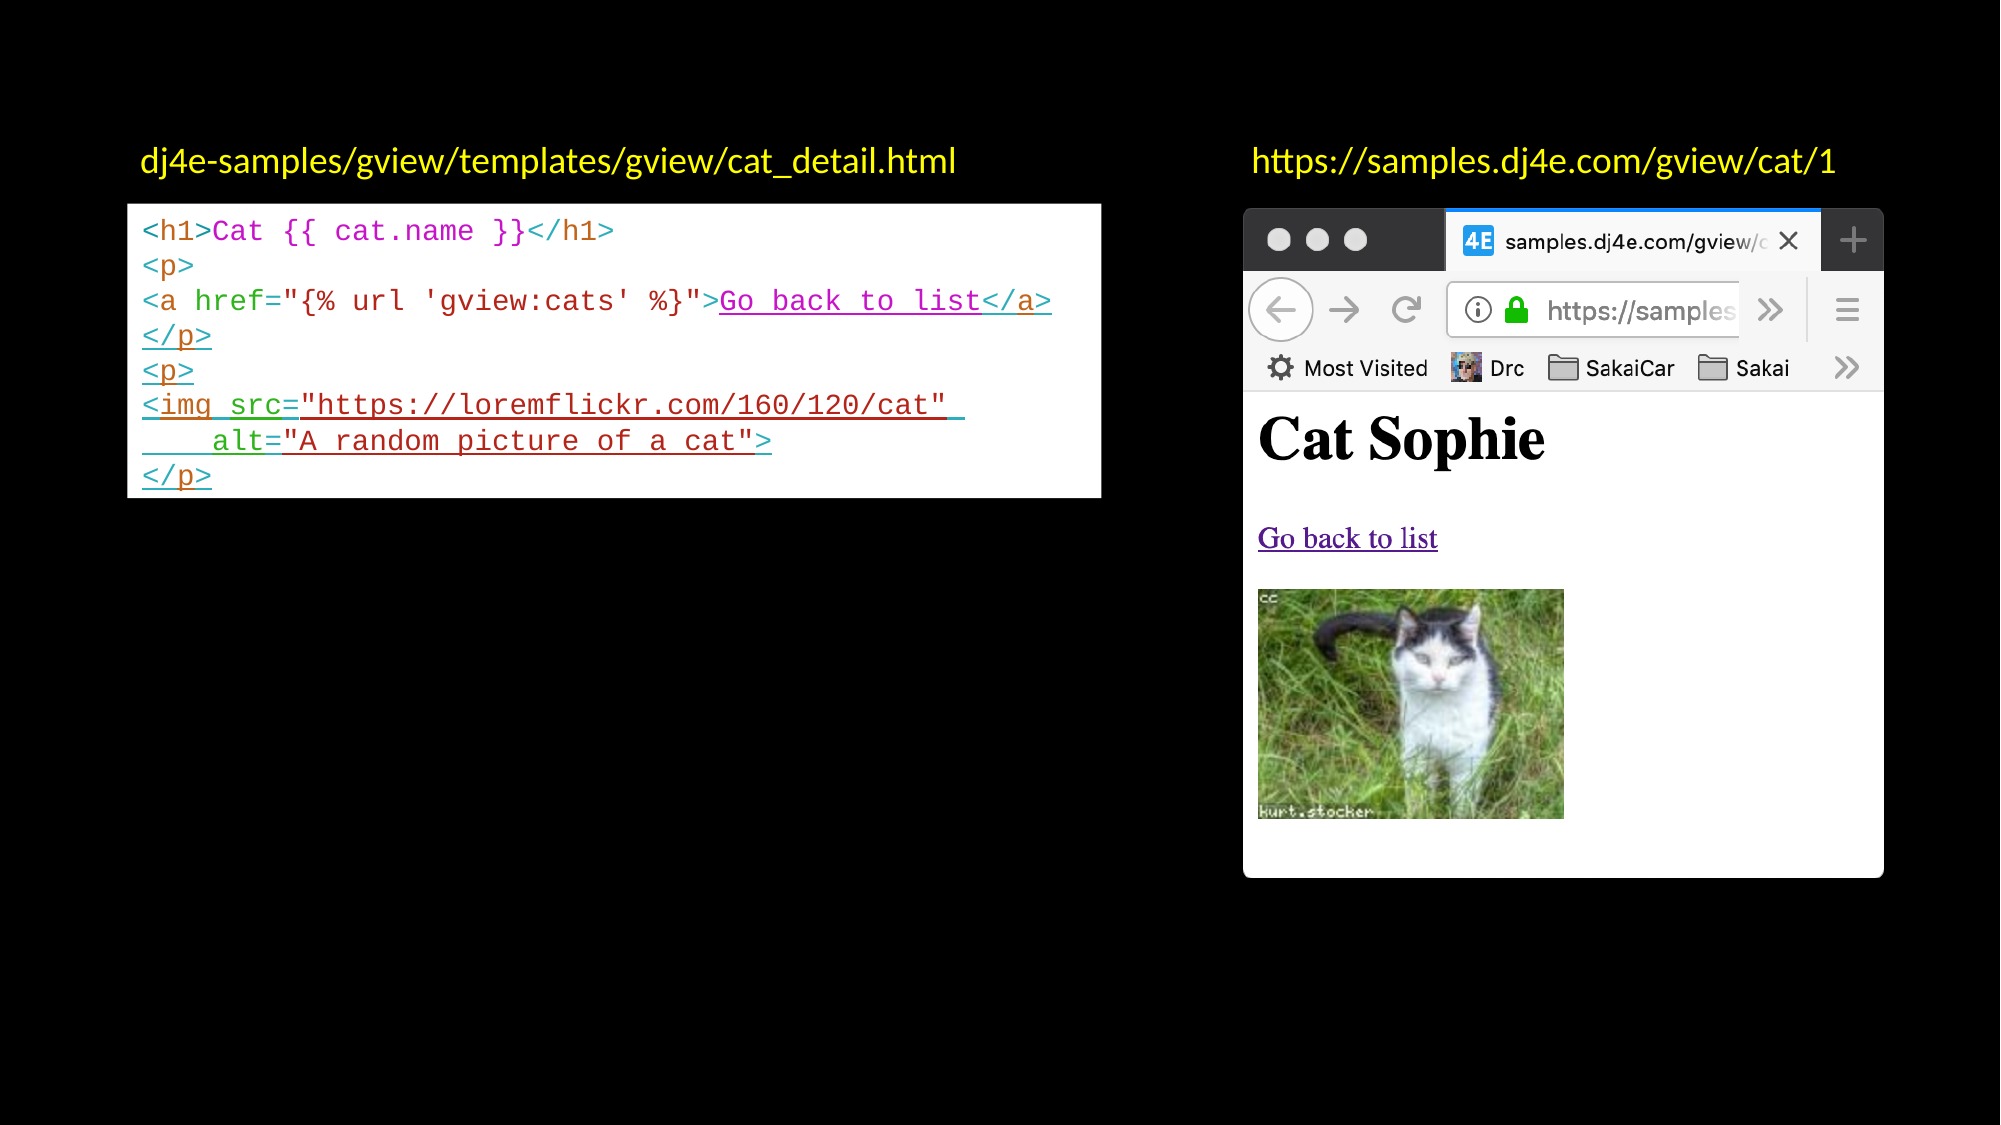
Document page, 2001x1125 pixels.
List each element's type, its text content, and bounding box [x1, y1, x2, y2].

picture [1177, 158, 1949, 958]
text_box <h1>Cat {{ cat.name }}</h1> <p> <a href="{% url 'gview:cats' %}">Go back to list</a> </p> <p> <img src="https://loremflickr.com/160/120/cat" alt="A random picture of a cat"> </p> [127, 203, 1102, 499]
text_box dj4e-samples/gview/templates/gview/cat_detail.html [125, 128, 1064, 189]
text_box https://samples.dj4e.com/gview/cat/1 [1236, 128, 1853, 158]
